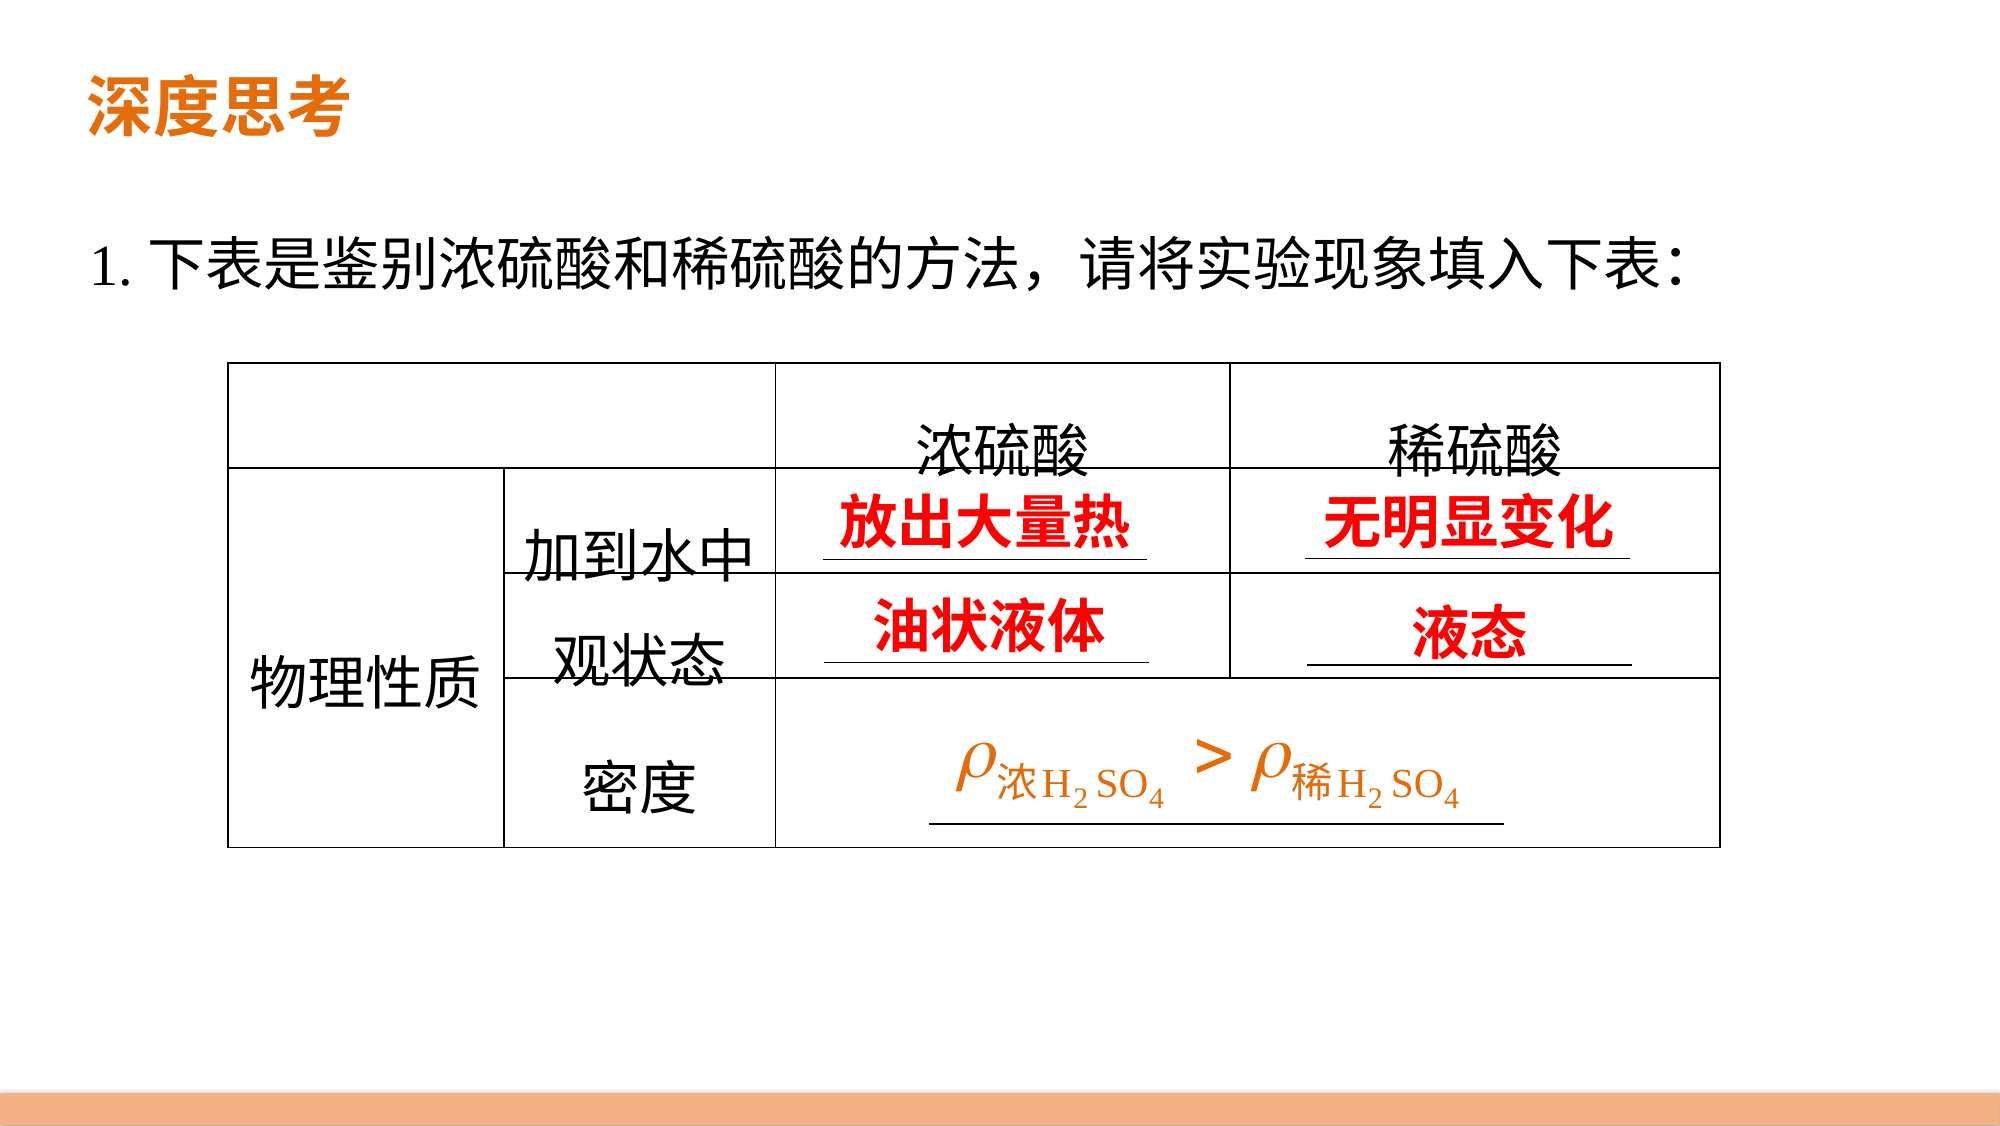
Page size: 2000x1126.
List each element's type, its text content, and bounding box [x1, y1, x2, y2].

text_box 液态 [1396, 588, 1543, 663]
text_box 油状液体 [857, 581, 1121, 662]
table_cell [776, 679, 1719, 847]
table_cell [776, 469, 1229, 572]
table_cell 密度 [505, 679, 775, 847]
text_box 11 [933, 825, 1500, 832]
table_cell 加到水中 [505, 469, 775, 572]
table_cell [1231, 469, 1719, 572]
table_cell [776, 574, 1229, 677]
table_cell 物理性质 [229, 469, 503, 847]
text_box 深度思考 [66, 54, 430, 155]
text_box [942, 705, 1479, 825]
table_cell [1231, 574, 1719, 677]
text_box 放出大量热 [824, 478, 1146, 559]
table_header 稀硫酸 [1231, 364, 1719, 467]
table_header [229, 364, 775, 467]
table_header 浓硫酸 [776, 364, 1229, 467]
text_box [0, 1092, 2000, 1126]
text_box 1.下表是鉴别浓硫酸和稀硫酸的方法，请将实验现象填入下表： [74, 184, 1917, 305]
text_box 无明显变化 [1308, 477, 1630, 558]
table_cell 观状态 [505, 574, 775, 677]
